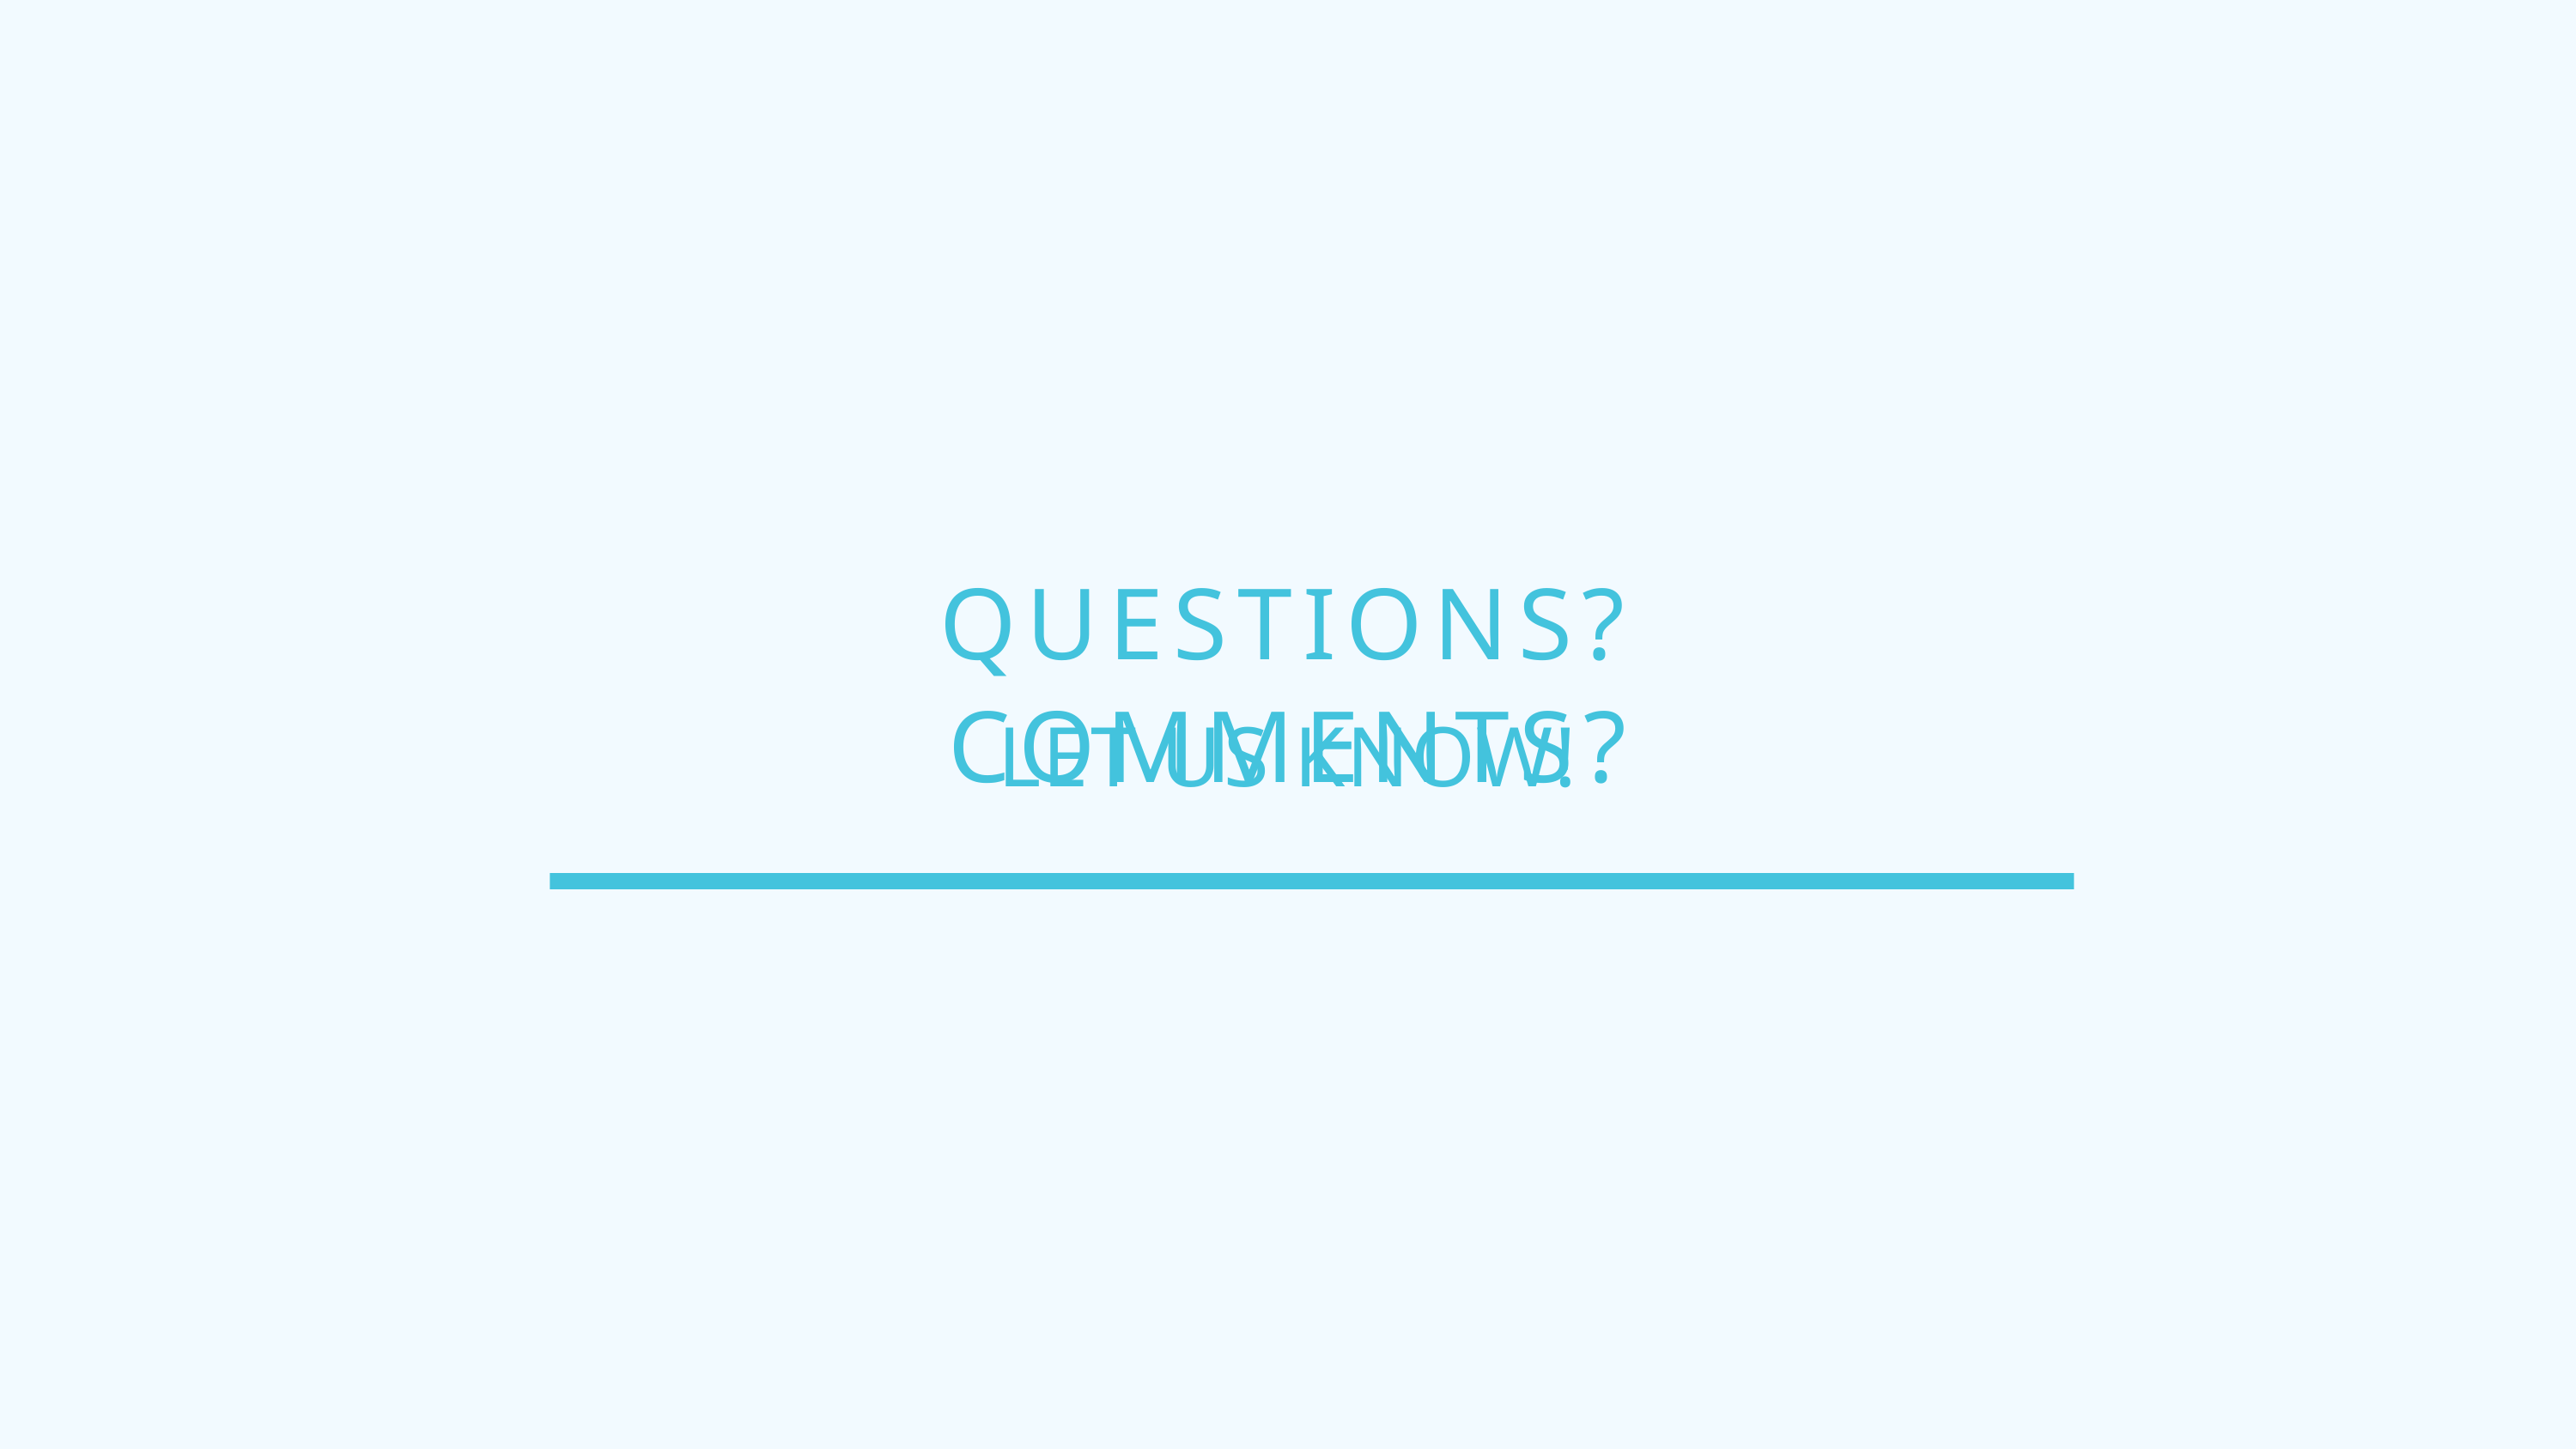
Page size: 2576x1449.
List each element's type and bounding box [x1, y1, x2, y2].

text_box [342, 559, 2234, 890]
